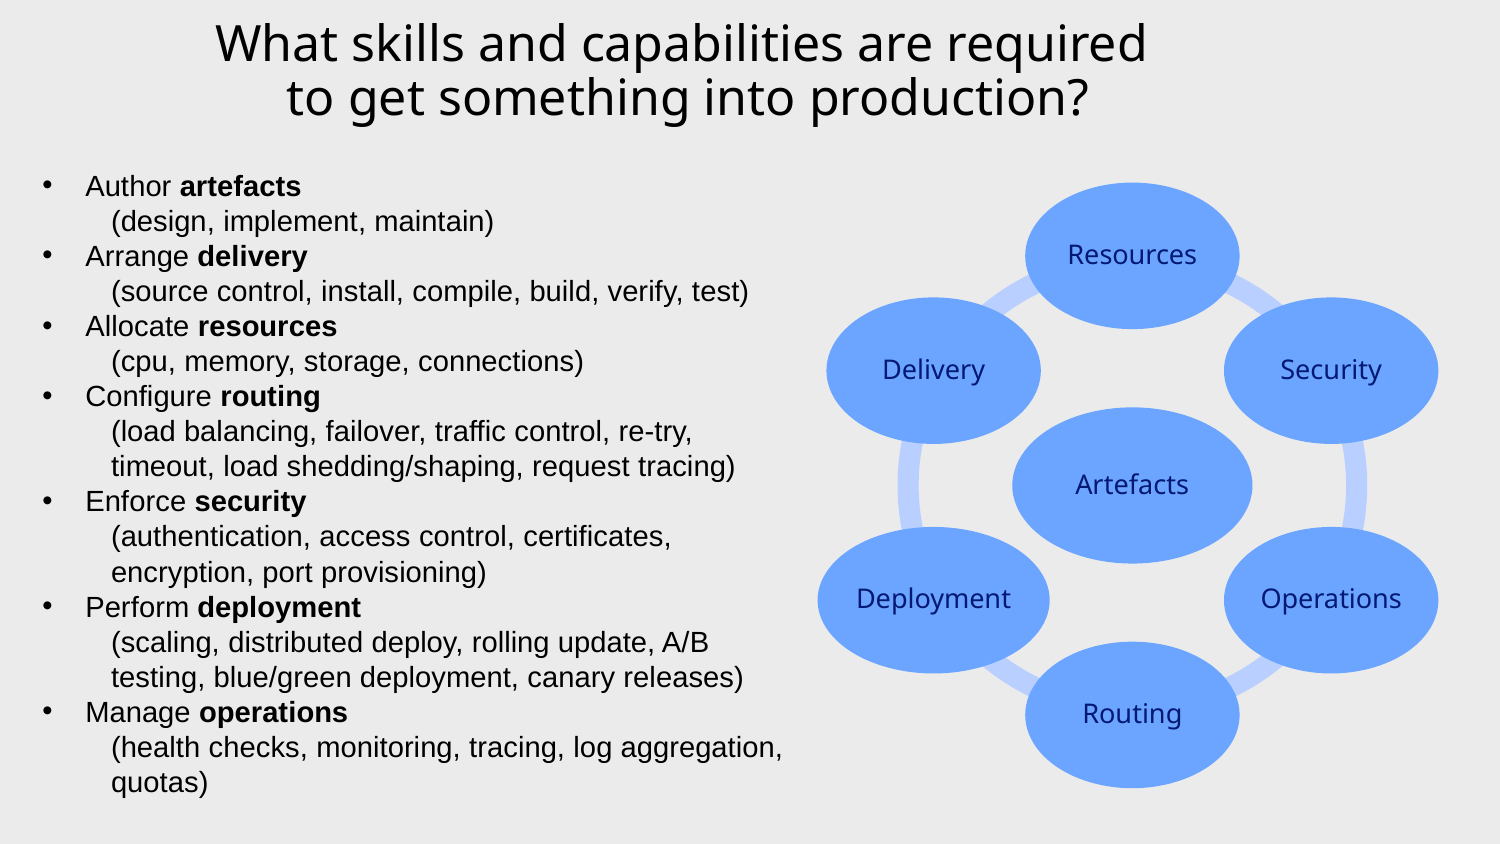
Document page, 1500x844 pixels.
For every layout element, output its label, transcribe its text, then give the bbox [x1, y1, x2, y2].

title What skills and capabilities are required to get something into production? [0, 18, 1377, 128]
text_box Author artefacts (design, implement, maintain) Arrange delivery (source control, install, compile, build, verify, test) Allocate resources (cpu, memory, storage, connections) Configure routing (load balancing, failover, traffic control, re-try, timeout, load shedding/shaping, request tracing) Enforce security (authentication, access control, certificates, encryption, port provisioning) Perform deployment (scaling, distributed deploy, rolling update, A/B testing, blue/green deployment, canary releases) Manage operations (health checks, monitoring, tracing, log aggregation, quotas) [27, 159, 803, 812]
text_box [822, 182, 1434, 789]
